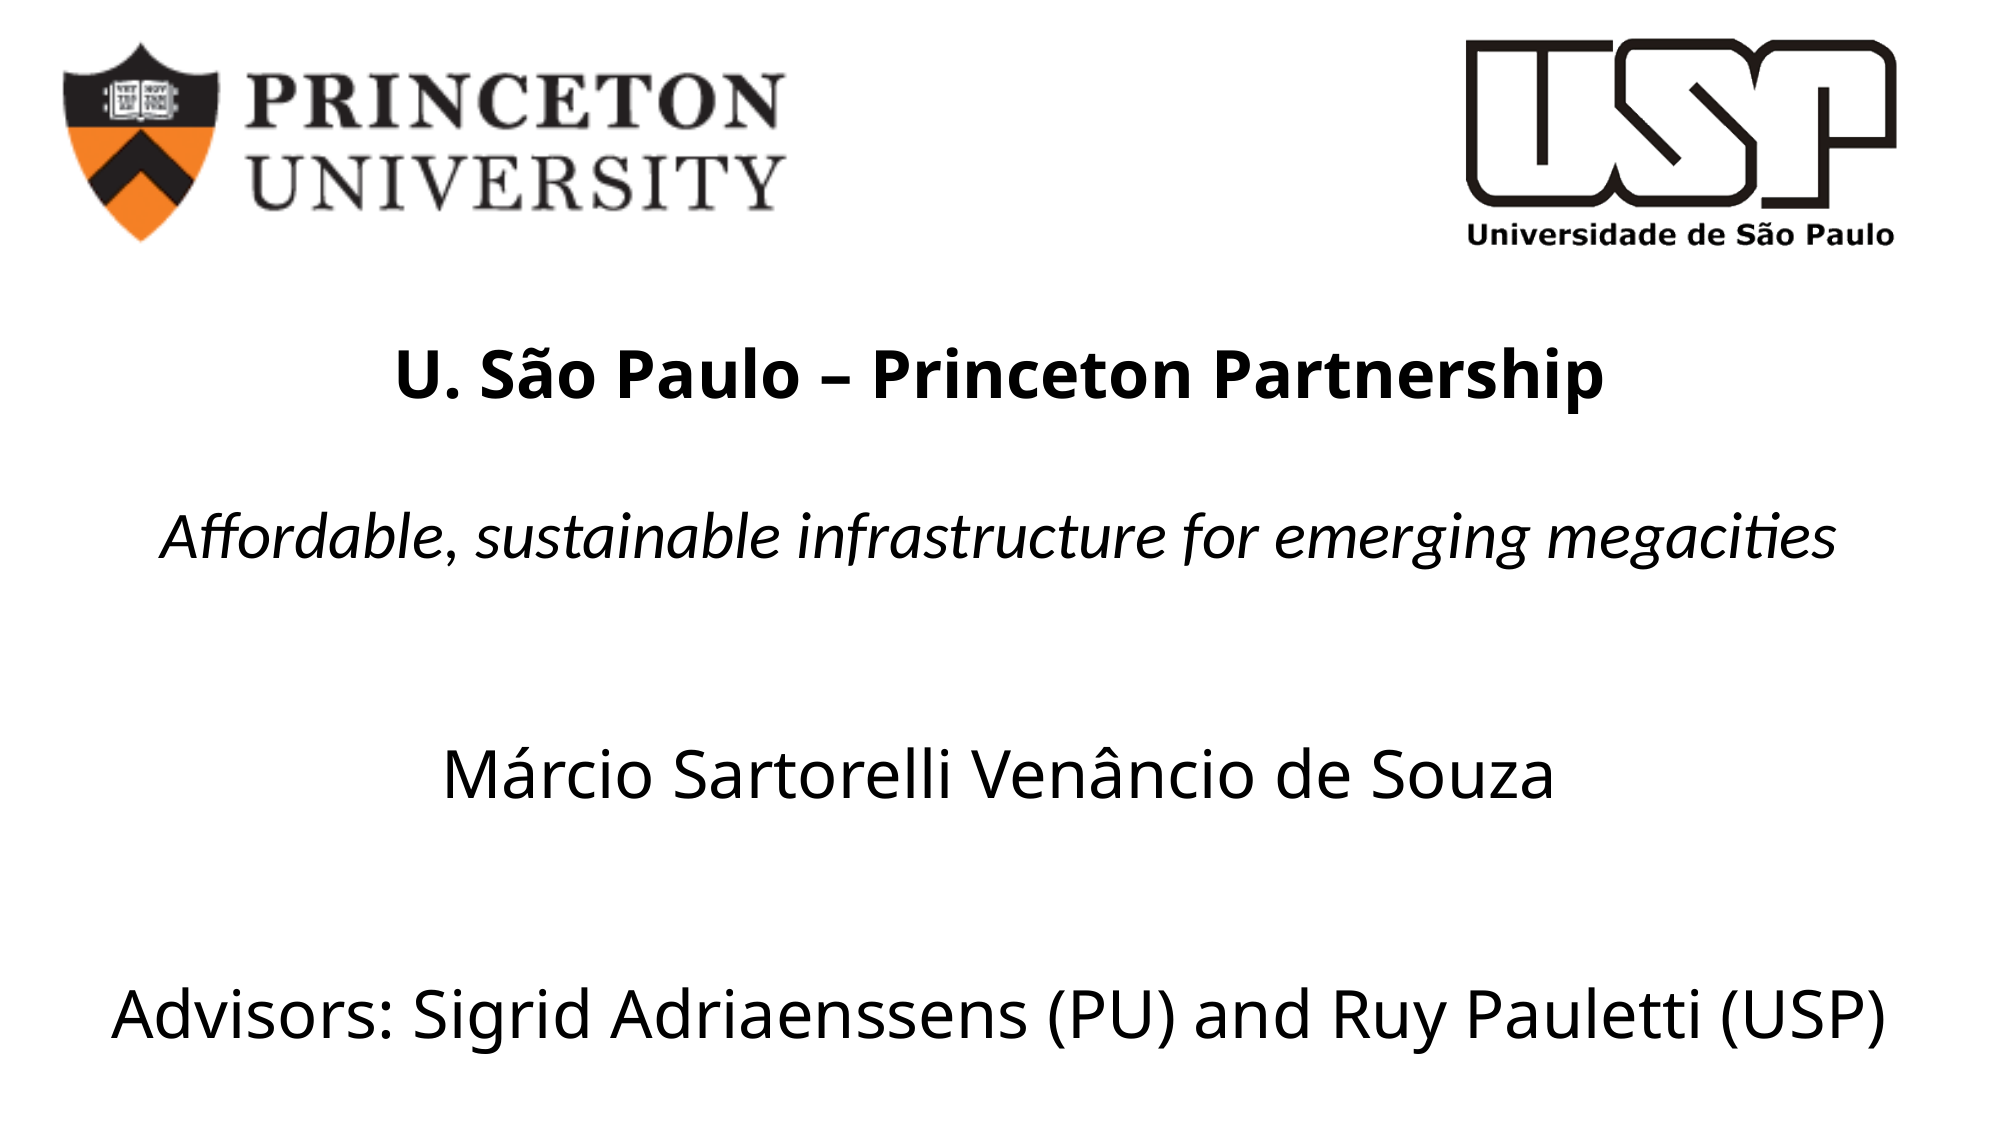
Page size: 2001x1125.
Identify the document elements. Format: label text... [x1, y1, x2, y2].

text_box U. São Paulo – Princeton Partnership Affordable, sustainable infrastructure for emerging megacities Márcio Sartorelli Venâncio de Souza Advisors: Sigrid Adriaenssens (PU) and Ruy Pauletti (USP) [96, 324, 1904, 1104]
picture [31, 36, 846, 251]
picture [1450, 36, 1914, 251]
